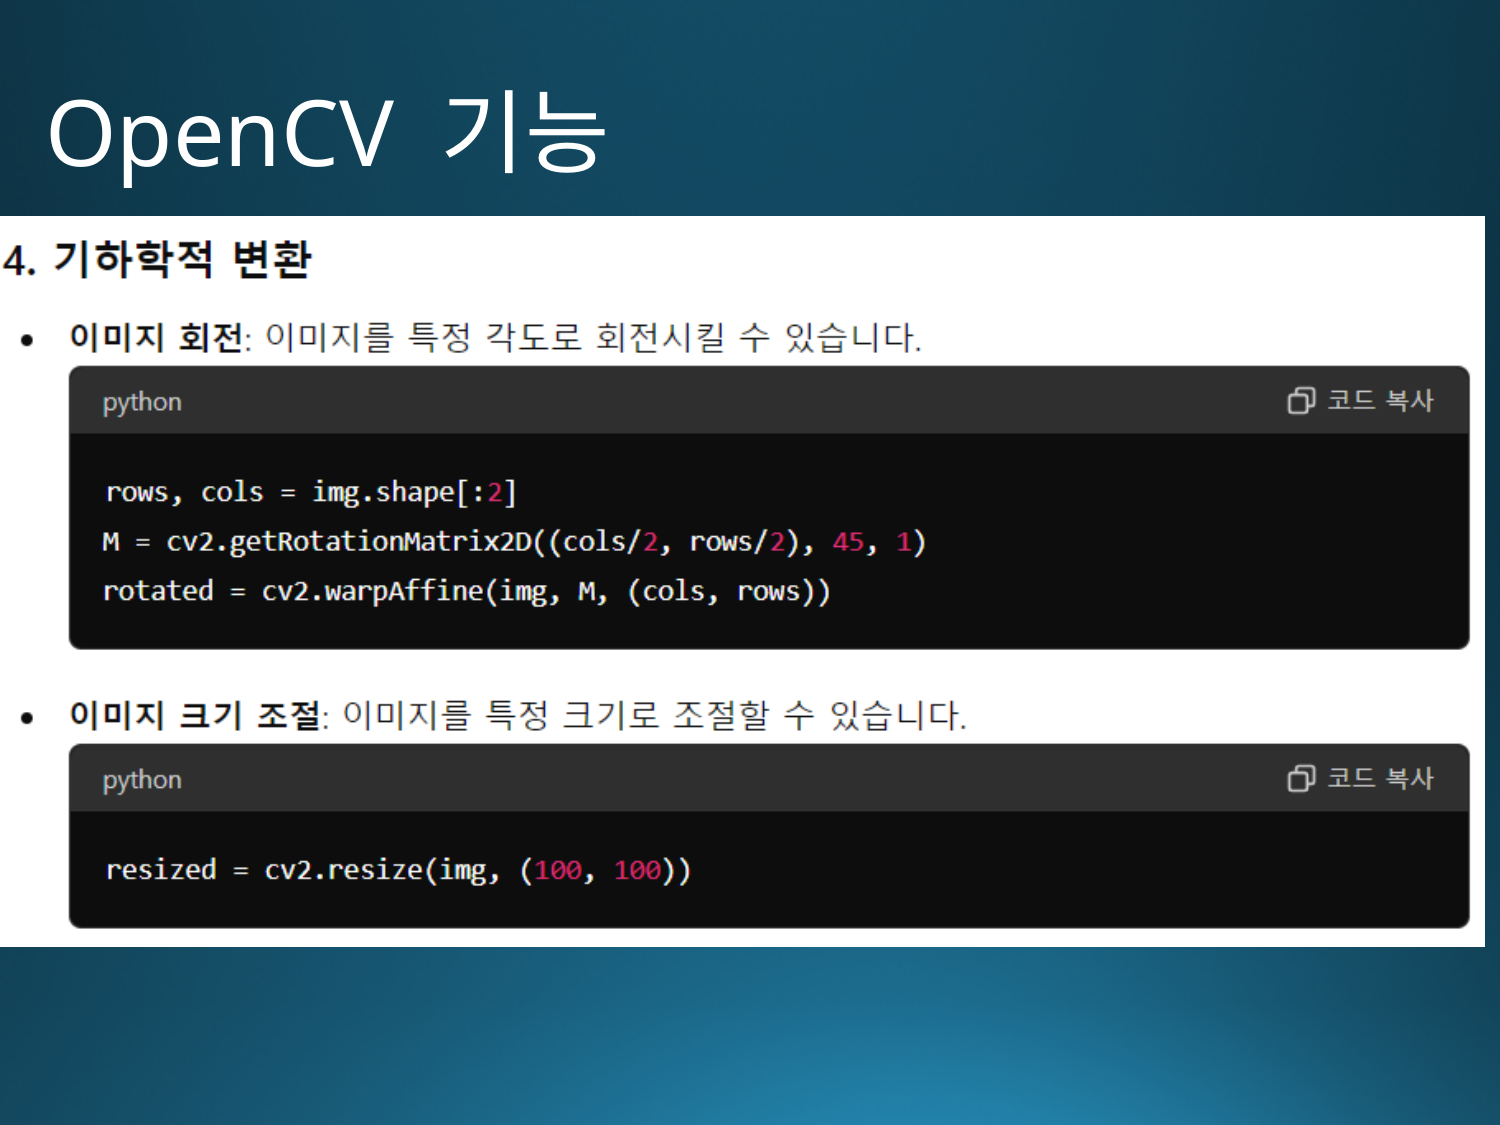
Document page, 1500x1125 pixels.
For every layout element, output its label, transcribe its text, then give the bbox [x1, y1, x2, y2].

title OpenCV 기능 [30, 51, 1460, 216]
picture [0, 0, 1500, 1125]
